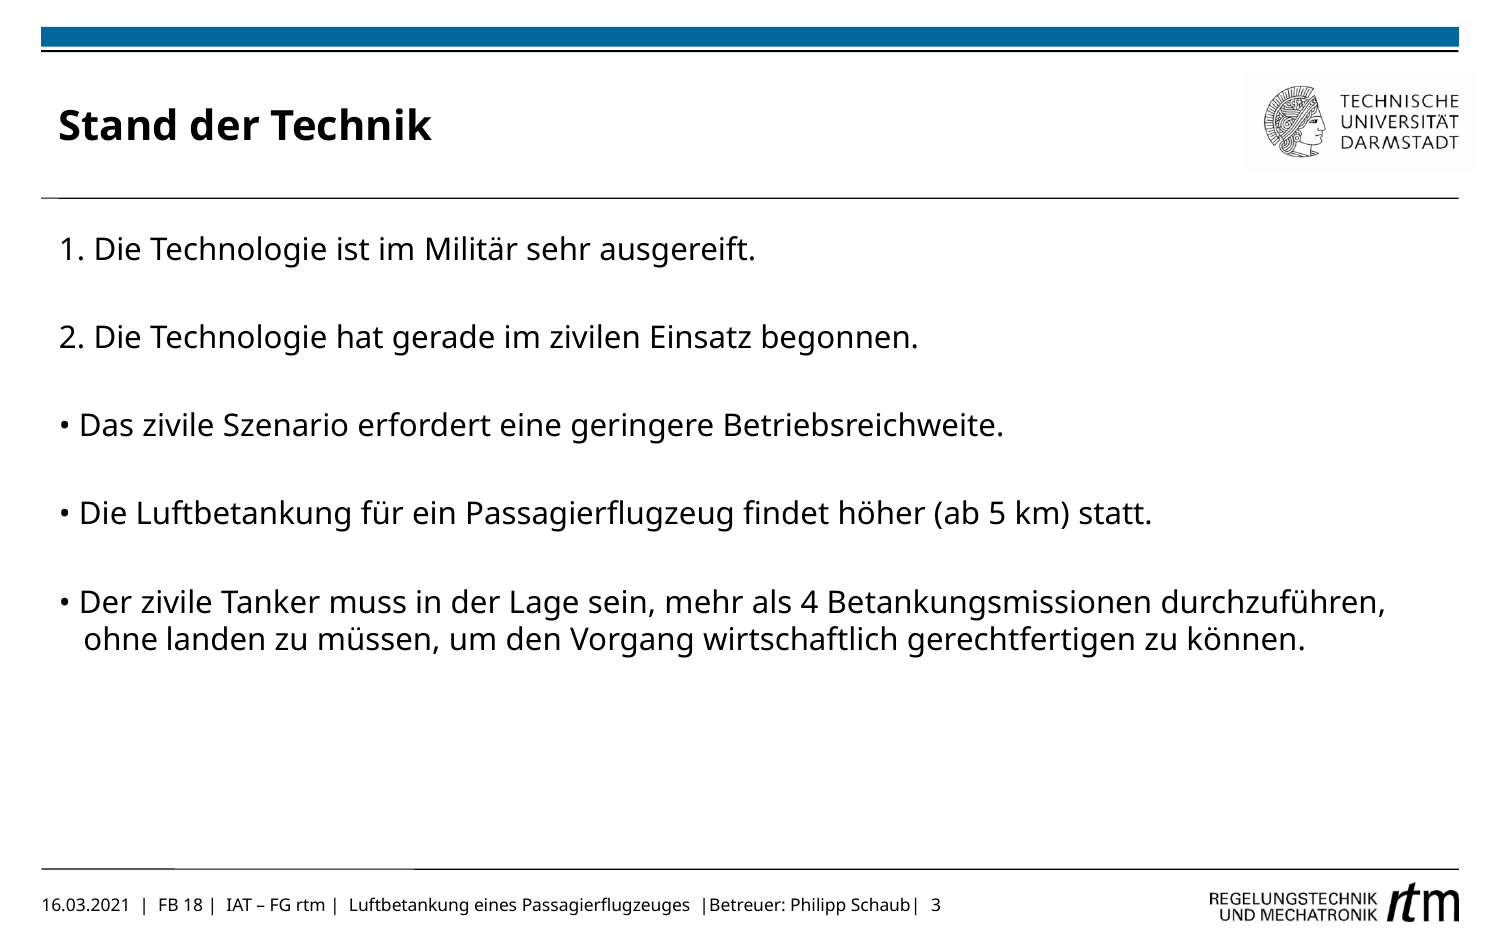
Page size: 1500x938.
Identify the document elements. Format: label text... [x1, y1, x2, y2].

title Stand der Technik [58, 66, 1149, 182]
picture [1242, 73, 1477, 170]
picture [1210, 882, 1459, 922]
list 1. Die Technologie ist im Militär sehr ausgereift. 2. Die Technologie hat gerade im zivilen Einsatz begonnen. • Das zivile Szenario erfordert eine geringere Betriebsreichweite. • Die Luftbetankung für ein Passagierflugzeug findet höher (ab 5 km) statt. • Der zivile Tanker muss in der Lage sein, mehr als 4 Betankungsmissionen durchzuführen, ohne landen zu müssen, um den Vorgang wirtschaftlich gerechtfertigen zu können. [58, 221, 1441, 847]
